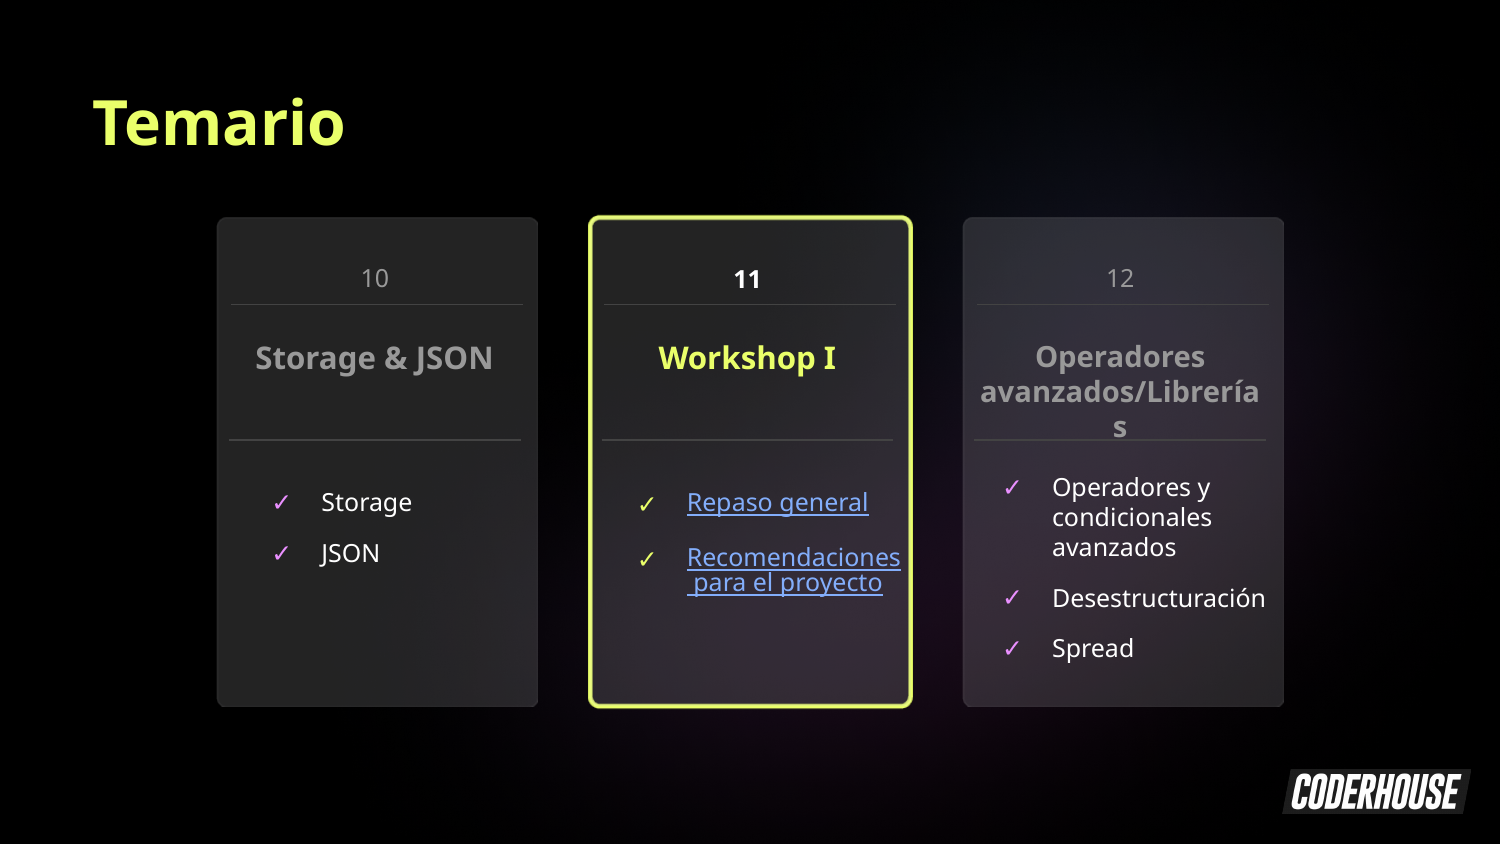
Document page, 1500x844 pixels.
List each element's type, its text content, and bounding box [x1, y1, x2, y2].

text_box Temario [77, 76, 459, 175]
picture [0, 0, 1500, 844]
text_box Operadores y condicionales avanzados Desestructuración Spread [1288, 456, 1298, 678]
